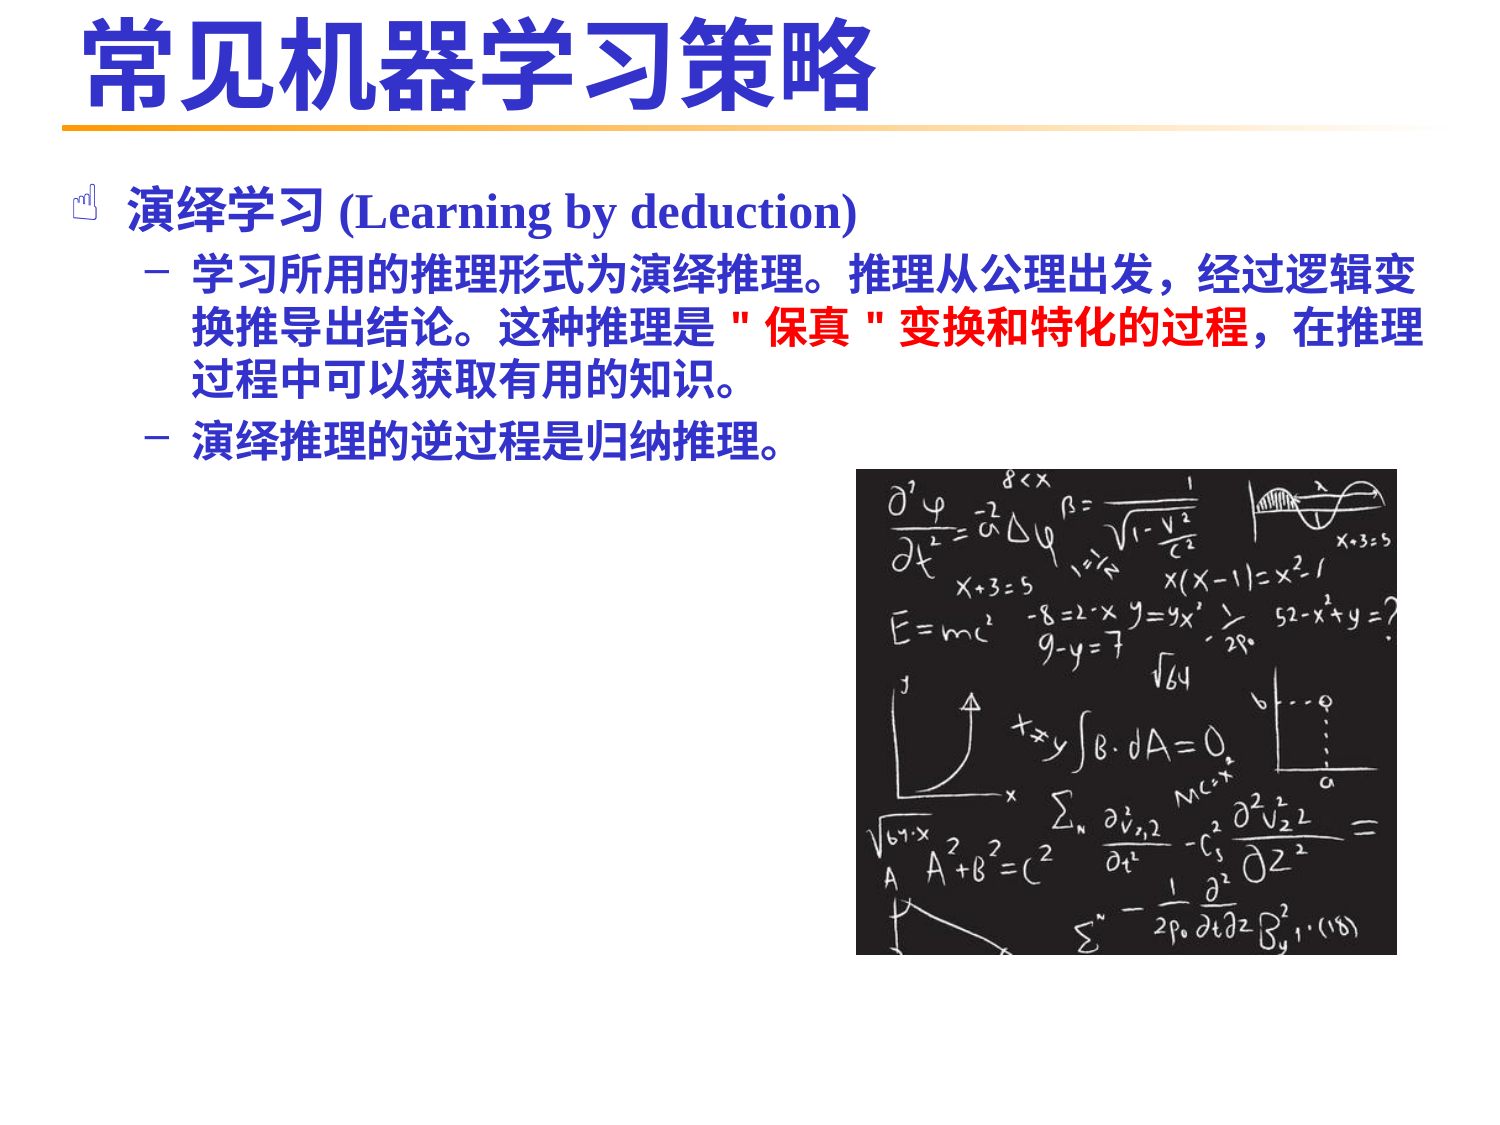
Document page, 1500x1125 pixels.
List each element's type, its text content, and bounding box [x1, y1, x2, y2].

title 常见机器学习策略 [62, 0, 1500, 125]
text_box 演绎学习(Learning by deduction) 学习所用的推理形式为演绎推理。推理从公理出发，经过逻辑变换推导出结论。这种推理是"保真"变换和特化的过程，在推理过程中可以获取有用的知识。 演绎推理的逆过程是归纳推理。 [58, 172, 1459, 858]
picture [856, 469, 1397, 956]
